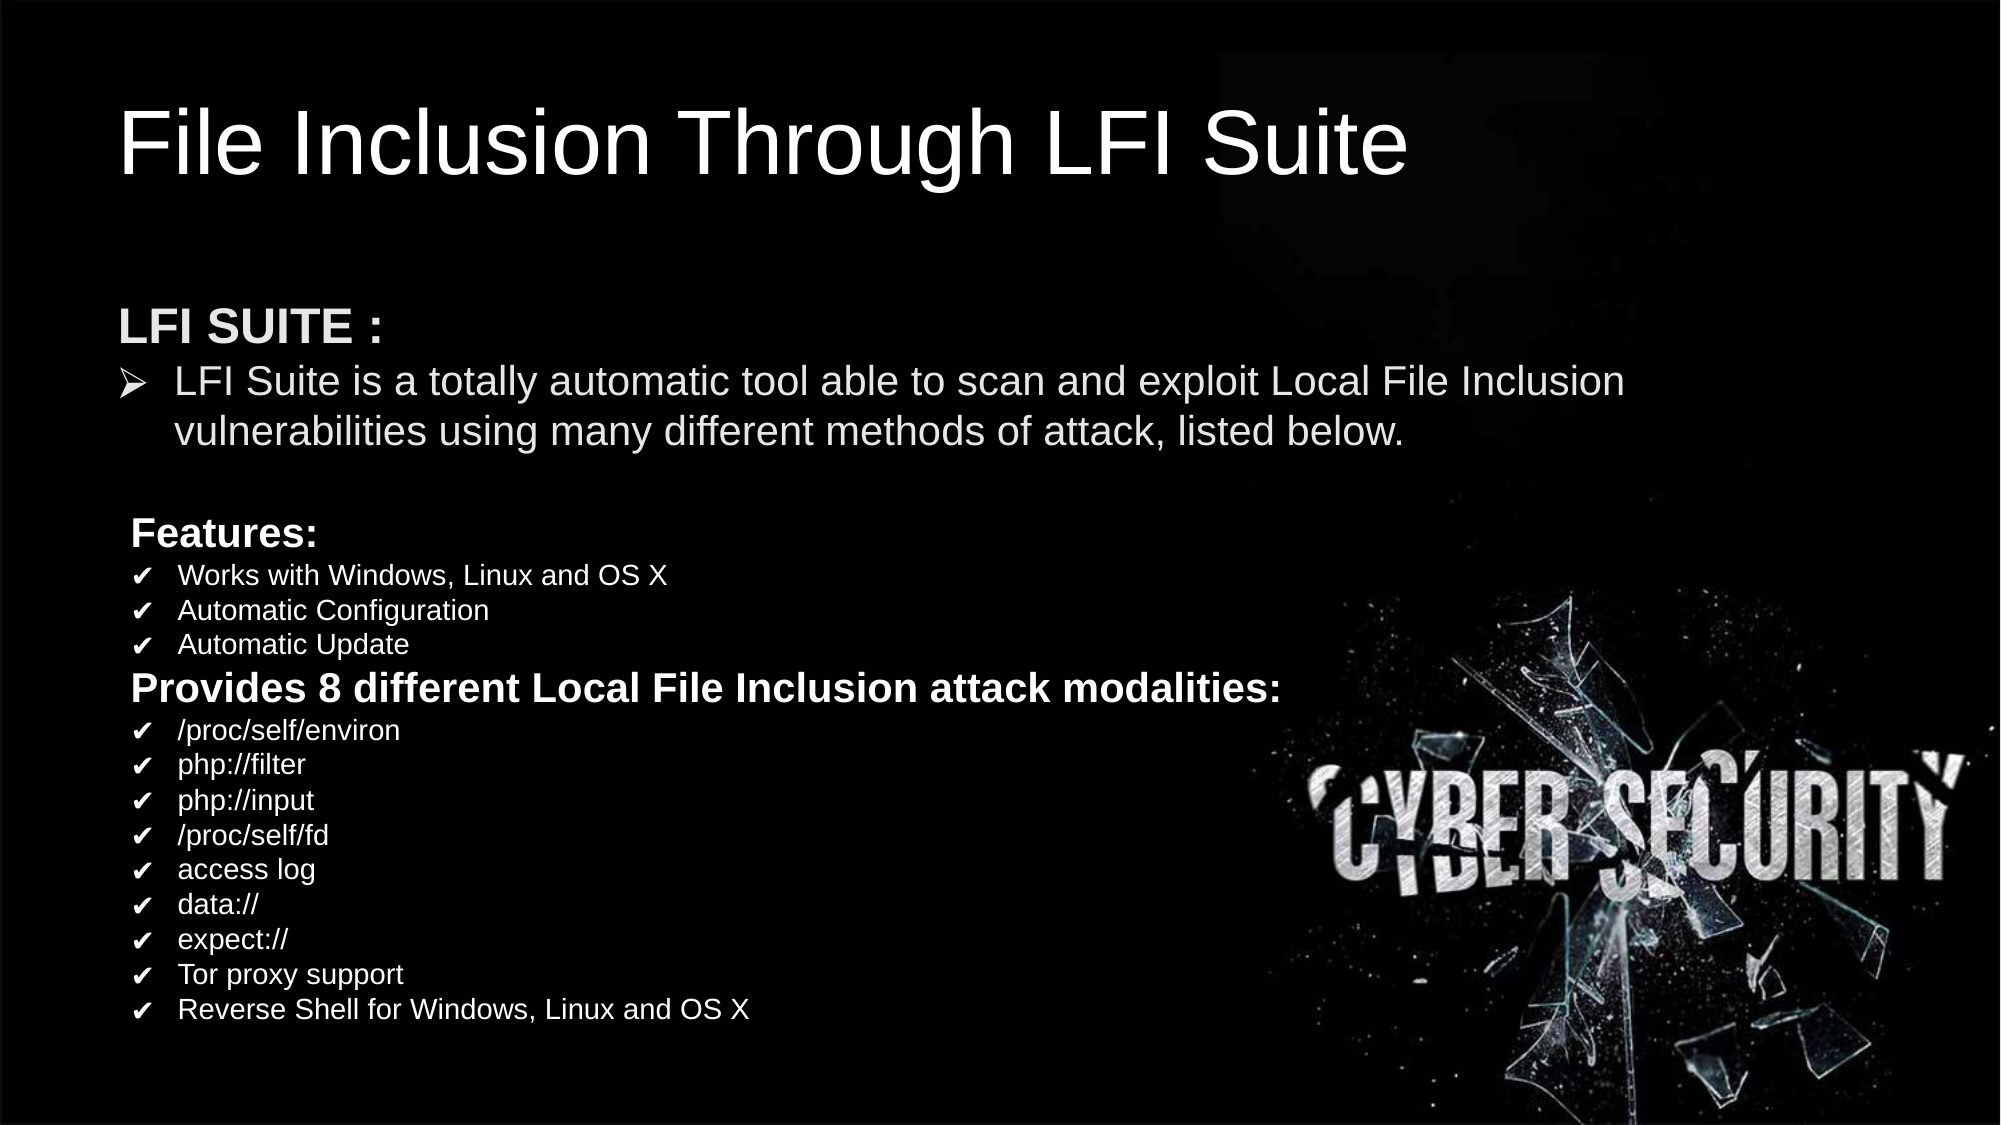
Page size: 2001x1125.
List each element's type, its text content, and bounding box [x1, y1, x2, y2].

text_box LFI SUITE : LFI Suite is a totally automatic tool able to scan and exploit Local File Inclusion vulnerabilities using many different methods of attack, listed below. [102, 286, 1646, 462]
text_box File Inclusion Through LFI Suite [102, 75, 1710, 201]
text_box Features: Works with Windows, Linux and OS X Automatic Configuration Automatic Update Provides 8 different Local File Inclusion attack modalities: /proc/self/environ php://filter php://input /proc/self/fd access log data:// expect:// Tor proxy support Reverse Shell for Windows, Linux and OS X [115, 498, 1516, 1033]
picture [0, 0, 2001, 1125]
